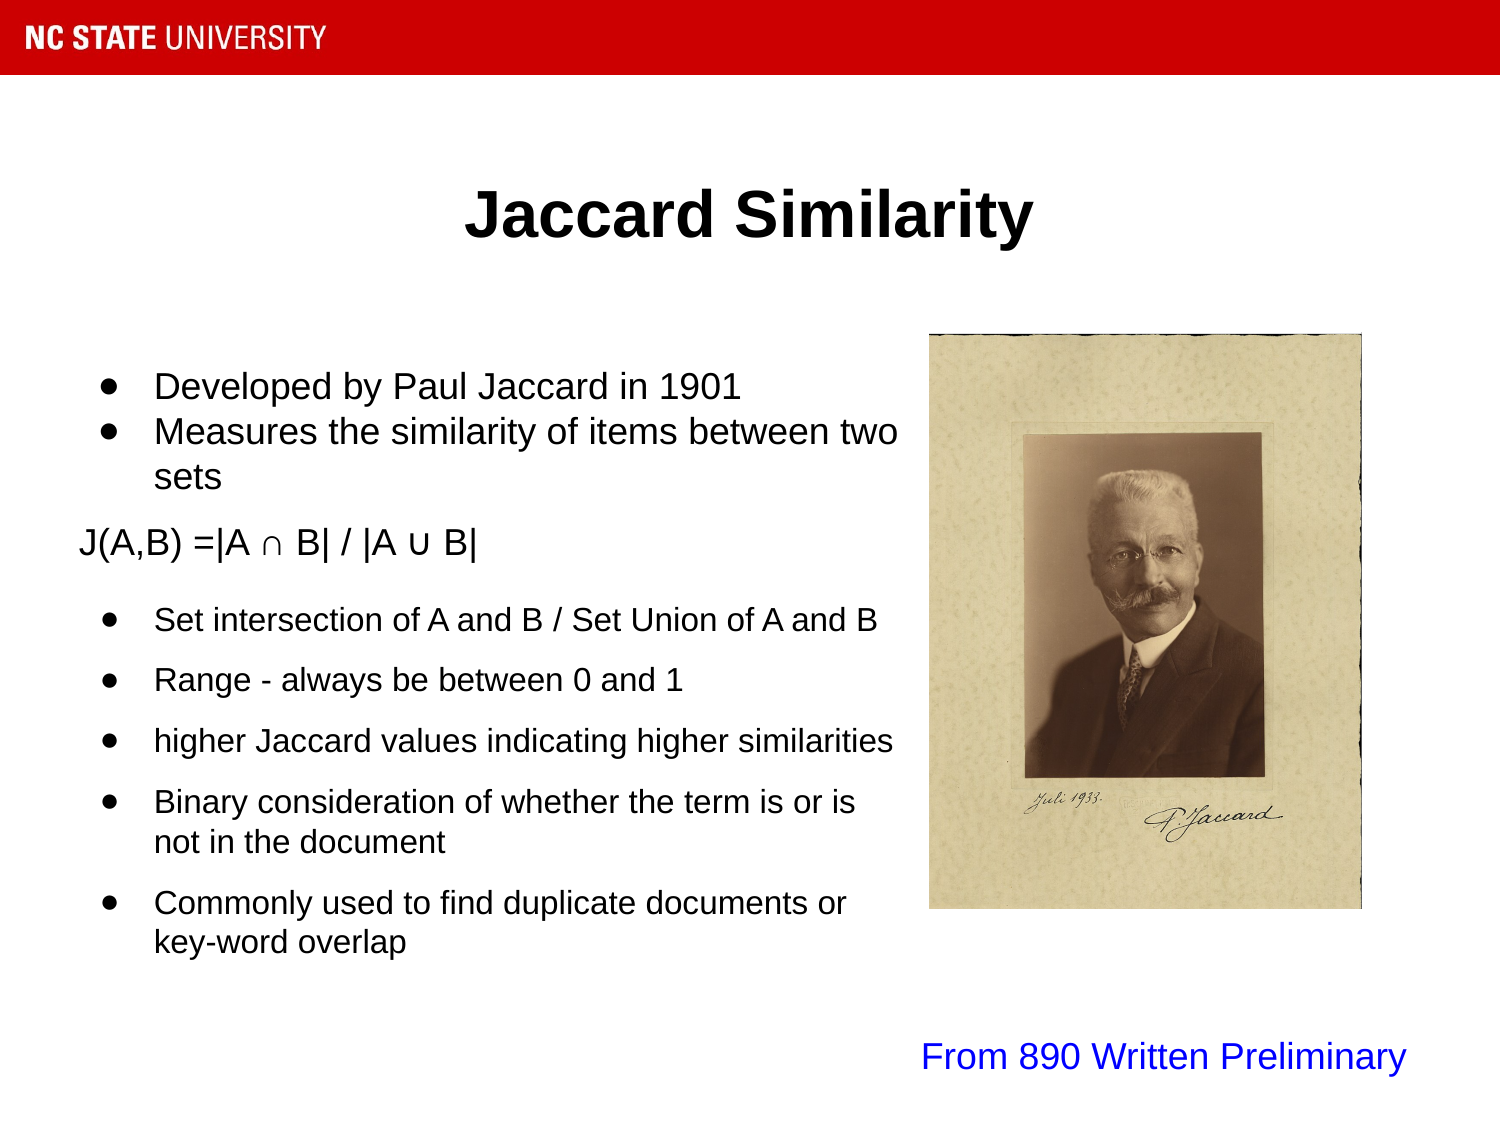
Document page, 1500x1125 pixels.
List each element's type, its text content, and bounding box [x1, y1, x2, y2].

picture [929, 332, 1362, 909]
title Jaccard Similarity [75, 122, 1425, 298]
text_box Developed by Paul Jaccard in 1901 Measures the similarity of items between two sets J(A,B) =|A ∩ B| / |A ∪ B| Set intersection of A and B / Set Union of A and B Range - always be between 0 and 1 higher Jaccard values indicating higher similarities Binary consideration of whether the term is or is not in the document Commonly used to find duplicate documents or key-word overlap [63, 347, 917, 976]
picture [0, 0, 1500, 75]
text_box From 890 Written Preliminary [905, 1017, 1444, 1085]
